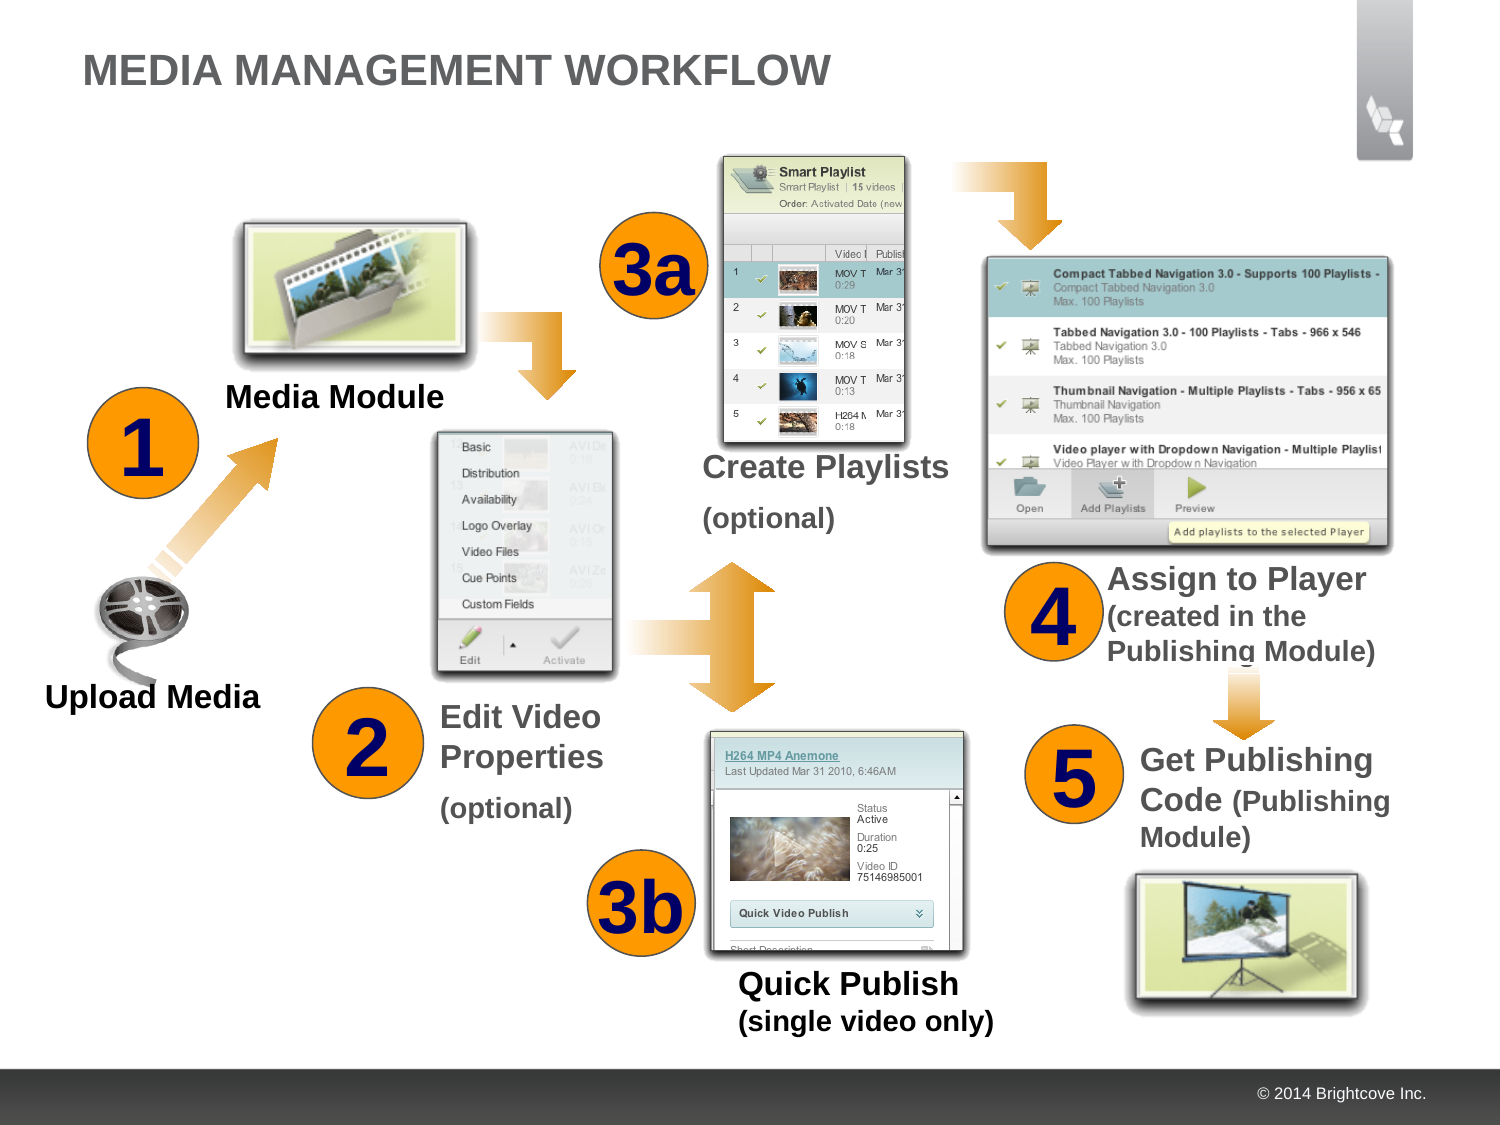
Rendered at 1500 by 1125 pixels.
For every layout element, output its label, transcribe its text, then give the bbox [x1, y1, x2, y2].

text_box 1 [87, 387, 199, 499]
text_box Edit Video Properties (optional) [424, 697, 651, 832]
text_box [1212, 674, 1276, 731]
text_box [273, 269, 512, 445]
text_box [512, 312, 577, 400]
text_box 3b [587, 849, 694, 957]
text_box 4 [1004, 571, 1104, 661]
text_box [950, 162, 1063, 248]
text_box [1228, 667, 1260, 673]
text_box 3a [599, 212, 707, 319]
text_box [624, 562, 776, 713]
text_box Upload Media [44, 674, 262, 715]
text_box Quick Publish (single video only) [738, 962, 996, 1038]
picture [0, 0, 1500, 1125]
text_box Create Playlists (optional) [687, 437, 969, 542]
text_box [166, 440, 277, 564]
title Media Management Workflow [66, 34, 1322, 203]
text_box Assign to Player (created in the Publishing Module) [1092, 549, 1438, 675]
text_box [155, 550, 183, 573]
text_box 5 [1025, 724, 1124, 824]
text_box [147, 563, 163, 573]
text_box Media Module [225, 387, 446, 415]
text_box Get Publishing Code (Publishing Module) [1125, 731, 1471, 861]
text_box 2 [312, 687, 424, 799]
